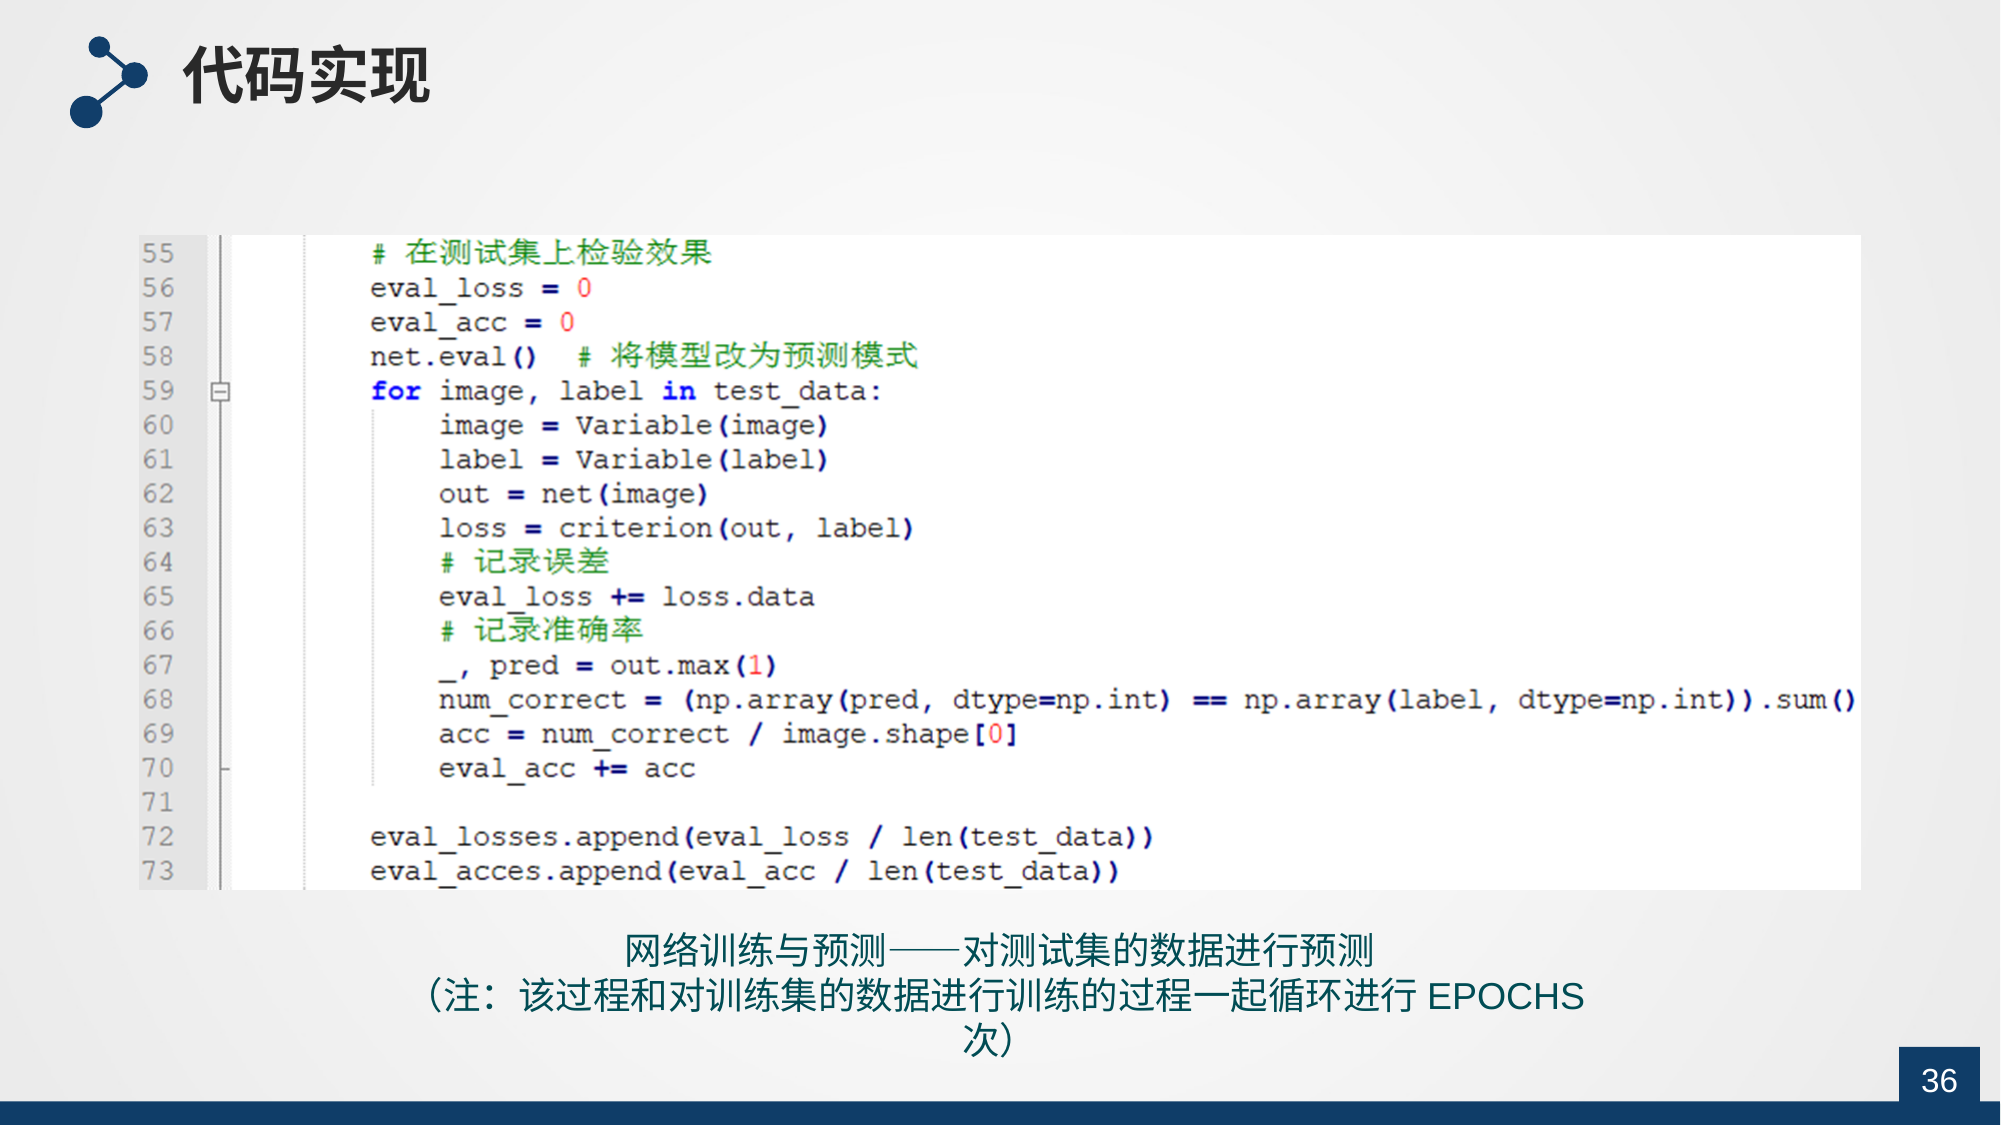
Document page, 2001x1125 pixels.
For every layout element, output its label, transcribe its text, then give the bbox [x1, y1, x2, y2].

text_box 代码实现 [167, 29, 448, 119]
text_box 网络训练与预测——对测试集的数据进行预测 （注：该过程和对训练集的数据进行训练的过程一起循环进行EPOCHS次） [378, 919, 1622, 1070]
text_box [69, 36, 148, 129]
picture [0, 0, 2001, 1125]
